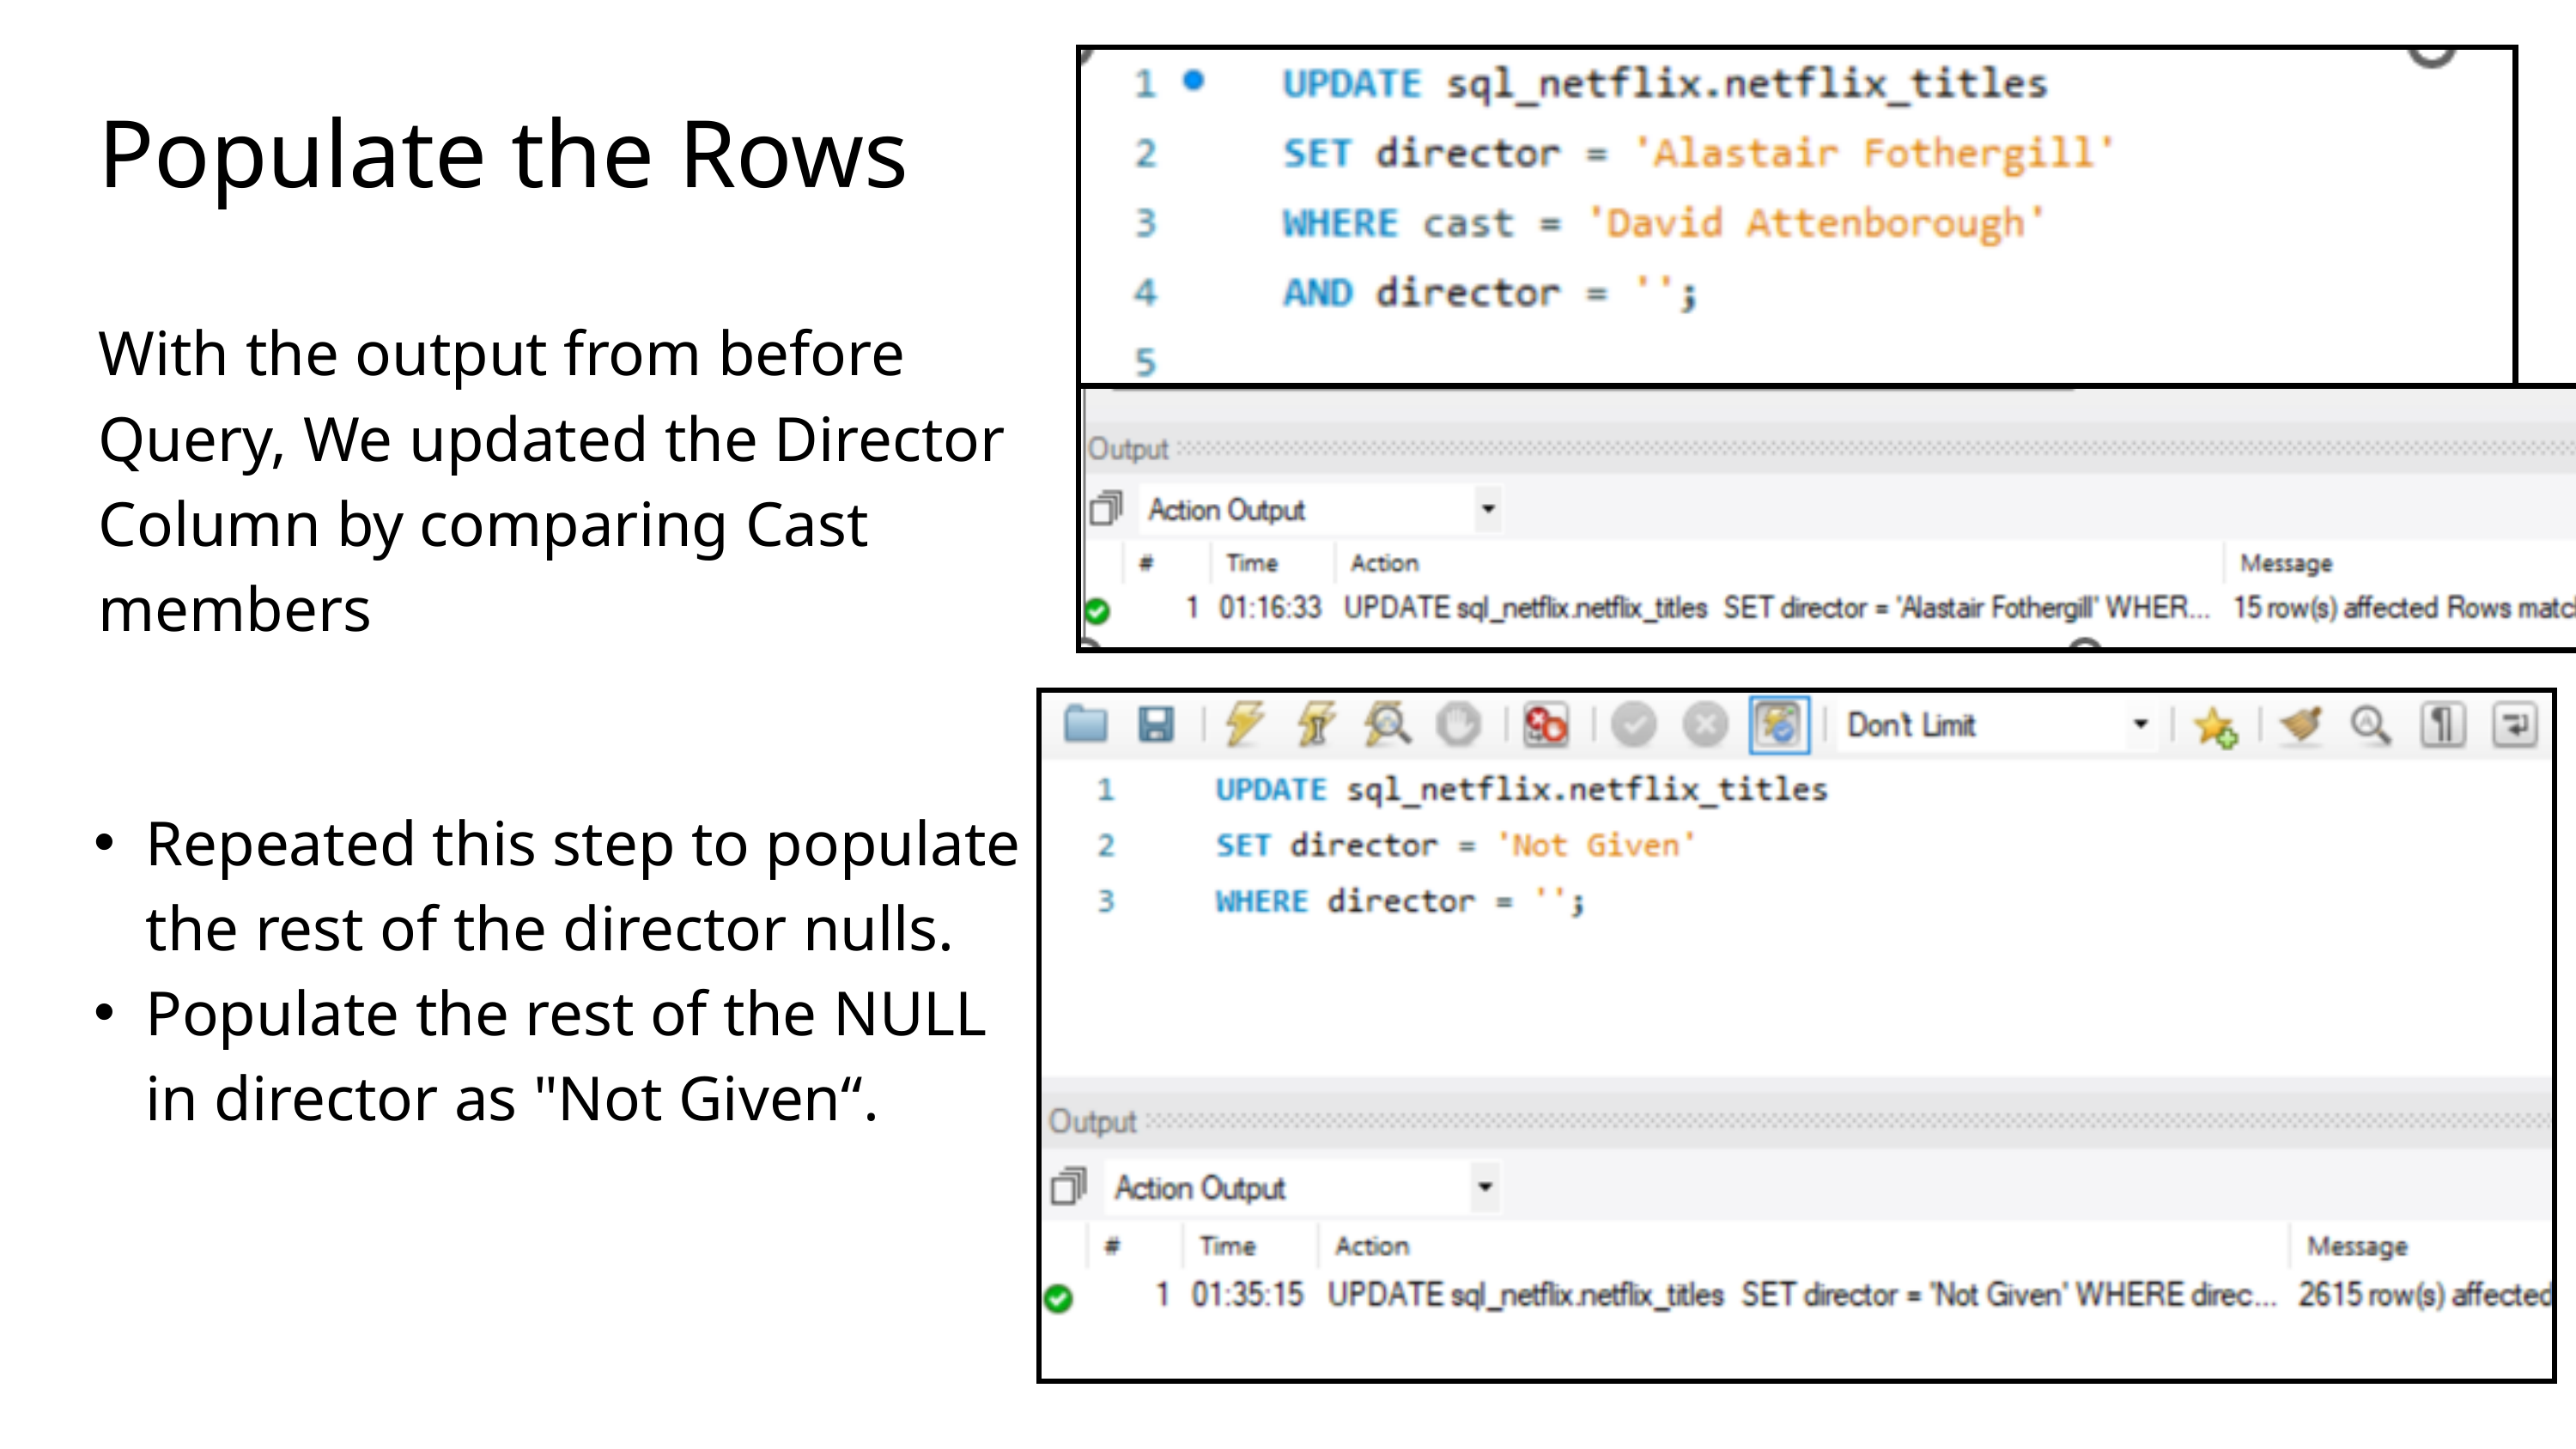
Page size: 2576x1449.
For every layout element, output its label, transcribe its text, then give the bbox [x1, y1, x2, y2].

text_box With the output from before Query, We updated the Director Column by comparing Cast members [98, 302, 1039, 644]
text_box Repeated this step to populate the rest of the director nulls. Populate the rest of the NULL in director as "Not Given“. [42, 792, 1039, 1304]
text_box [1038, 689, 2555, 1382]
text_box [1078, 385, 2576, 651]
text_box Populate the Rows [98, 76, 946, 206]
text_box [1078, 46, 2516, 385]
